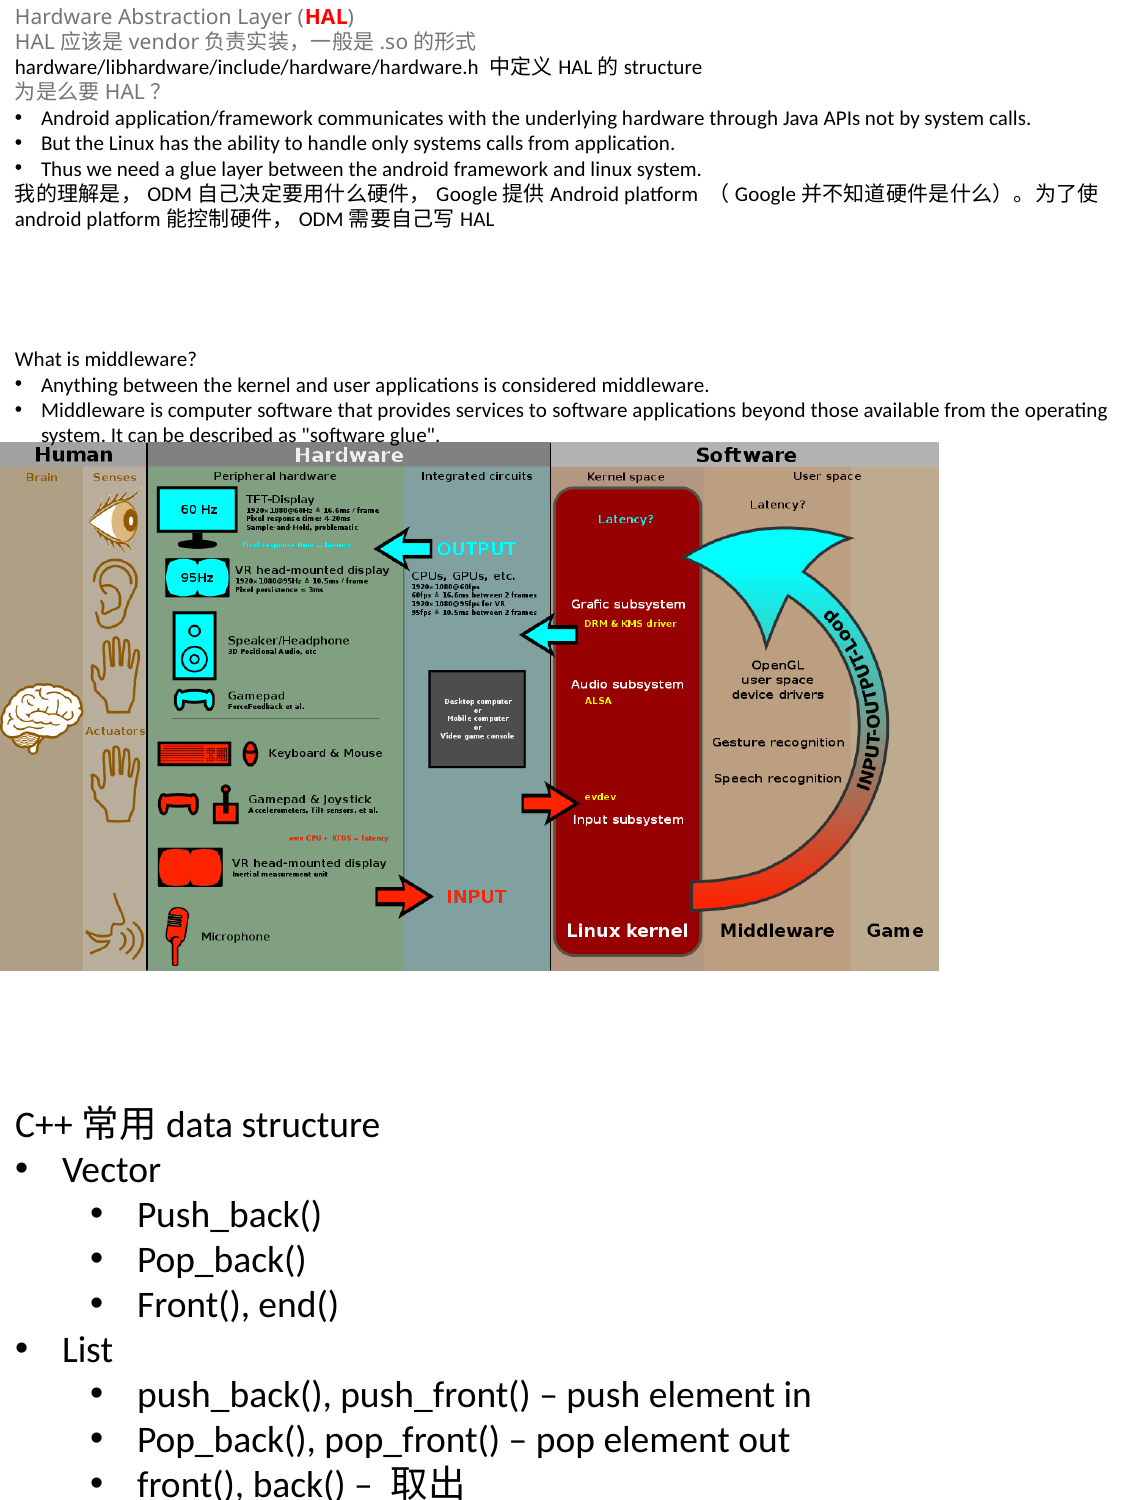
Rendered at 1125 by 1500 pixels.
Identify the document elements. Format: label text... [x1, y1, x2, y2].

picture [0, 442, 940, 972]
text_box Hardware Abstraction Layer (HAL) HAL应该是vendor负责实装，一般是.so的形式 hardware/libhardware/include/hardware/hardware.h 中定义HAL的structure 为是么要HAL？ Android application/framework communicates with the underlying hardware through Java APIs not by system calls. But the Linux has the ability to handle only systems calls from application. Thus we need a glue layer between the android framework and linux system. 我的理解是，ODM自己决定要用什么硬件，Google提供Android platform （Google并不知道硬件是什么）。为了使android platform能控制硬件，ODM需要自己写HAL [0, 0, 1125, 239]
text_box What is middleware? Anything between the kernel and user applications is considered middleware. Middleware is computer software that provides services to software applications beyond those available from the operating system. It can be described as "software glue". [0, 338, 1125, 455]
text_box C++常用data structure Vector Push_back() Pop_back() Front(), end() List push_back(), push_front() – push element in Pop_back(), pop_front() – pop element out front(), back() – 取出 Stack 先入后出（FILO） Push(t) – push t to top（只能push到top，不能到end） Pop() – pop out the top element， 注意不是取出，是pop out然后扔掉 element ＝ stack.top() – 取出top element Queue Queues allow data to be added at one end and taken out of the other end. Push(t) – push t to the end of queue Pop() – pop out the front element in queue Element = queue.front() – get the front element of queue Element = queue.back() – get the end item of queue Deque Double End Queue, 可以从两头push， Push element到前头用push_front(), push element到后头用push_back() [0, 1092, 1125, 1500]
